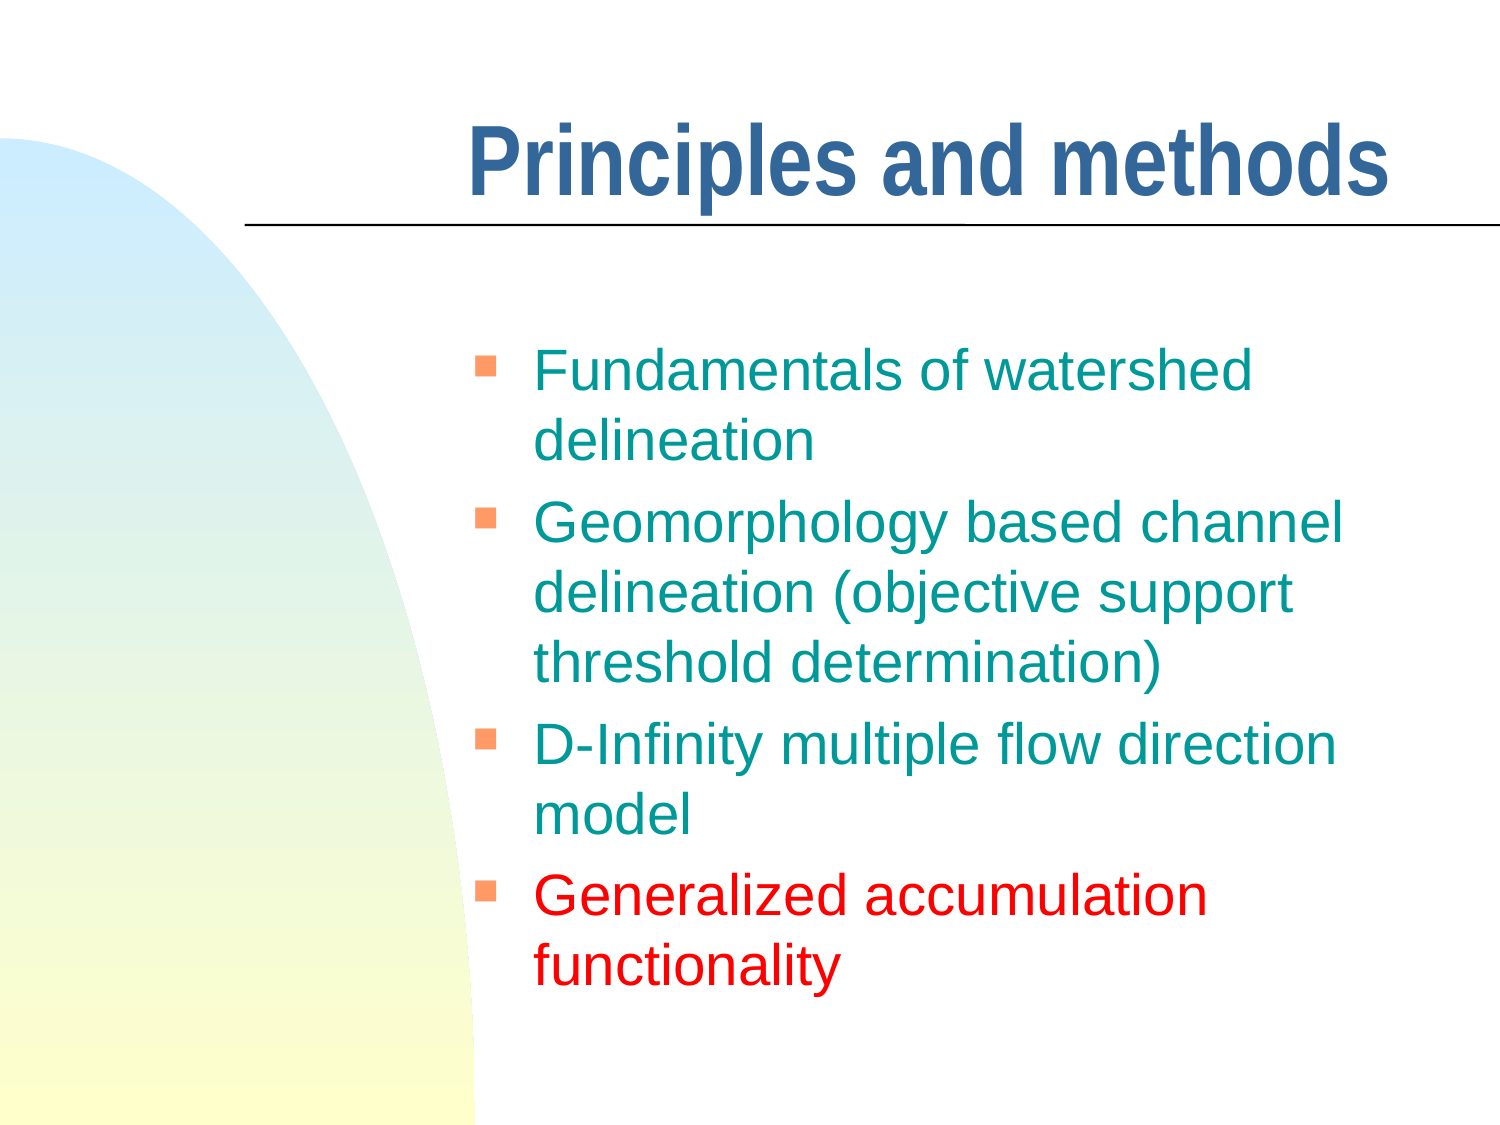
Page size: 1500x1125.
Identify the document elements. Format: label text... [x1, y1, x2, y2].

title Principles and methods [452, 76, 1464, 265]
list Fundamentals of watershed delineation Geomorphology based channel delineation (objective support threshold determination) D-Infinity multiple flow direction model Generalized accumulation functionality [462, 324, 1463, 1000]
